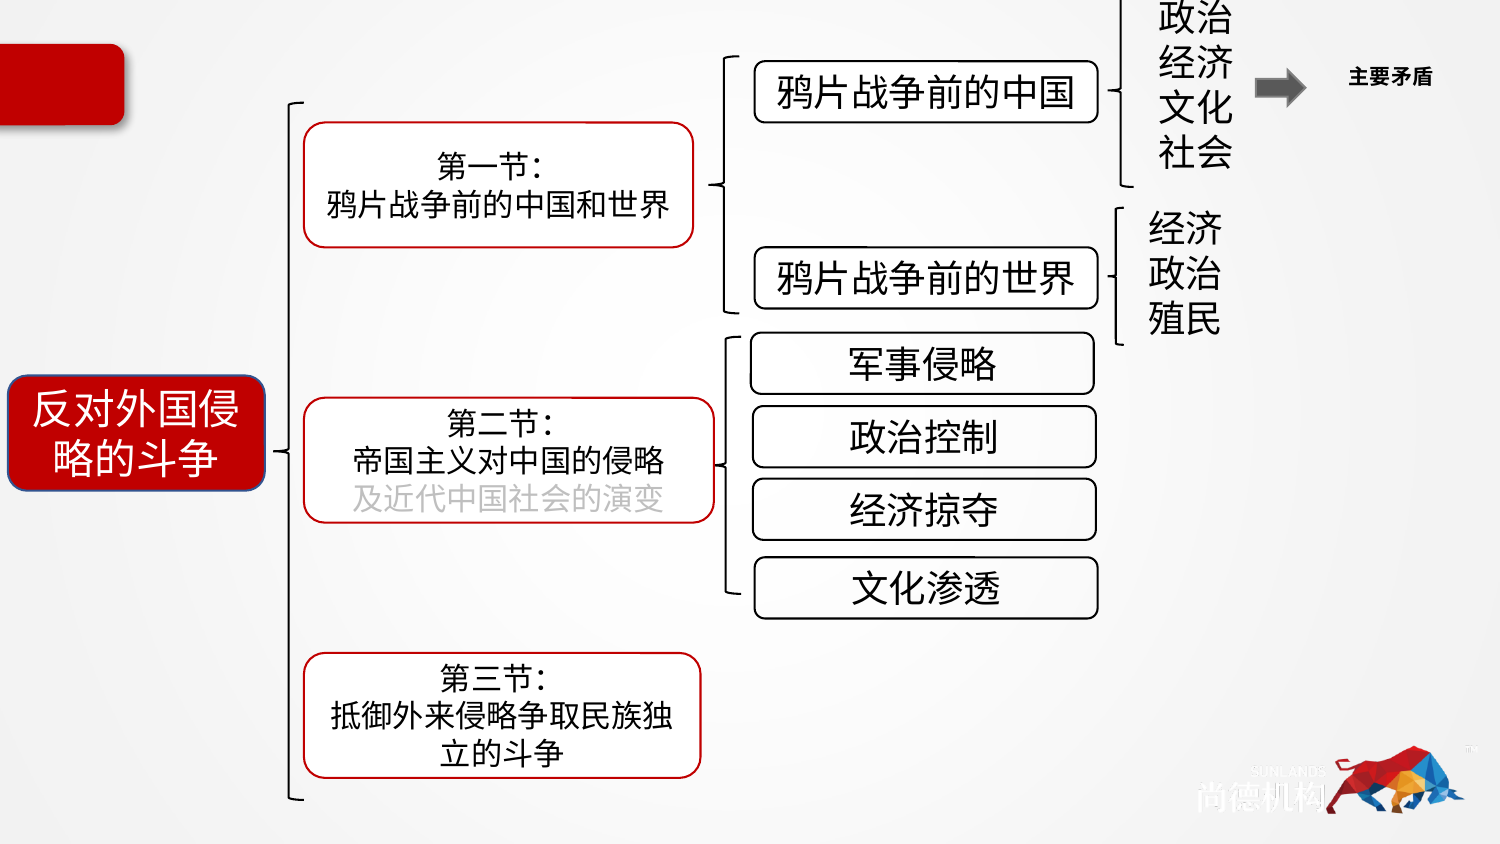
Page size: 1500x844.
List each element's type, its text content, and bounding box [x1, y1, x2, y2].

text_box [708, 55, 740, 315]
text_box 文化渗透 [753, 556, 1099, 620]
text_box 政治 经济 文化 社会 [1143, 0, 1281, 182]
text_box 政治控制 [751, 405, 1097, 469]
text_box [1107, 0, 1134, 189]
text_box 经济掠夺 [751, 477, 1097, 541]
text_box [1254, 67, 1307, 109]
text_box 经济 政治 殖民 [1133, 197, 1271, 347]
text_box 鸦片战争前的中国 [753, 60, 1099, 124]
text_box 鸦片战争前的世界 [753, 246, 1099, 310]
text_box 主要矛盾 [1334, 56, 1480, 97]
text_box 第一节： 鸦片战争前的中国和世界 [302, 121, 695, 249]
text_box [715, 335, 742, 595]
text_box 军事侵略 [749, 331, 1095, 395]
text_box 第二节： 帝国主义对中国的侵略 及近代中国社会的演变 [302, 396, 715, 524]
text_box [1107, 206, 1124, 346]
text_box 反对外国侵略的斗争 [6, 374, 266, 492]
text_box 第三节： 抵御外来侵略争取民族独立的斗争 [302, 651, 702, 779]
text_box [273, 101, 304, 801]
picture [0, 0, 1500, 844]
